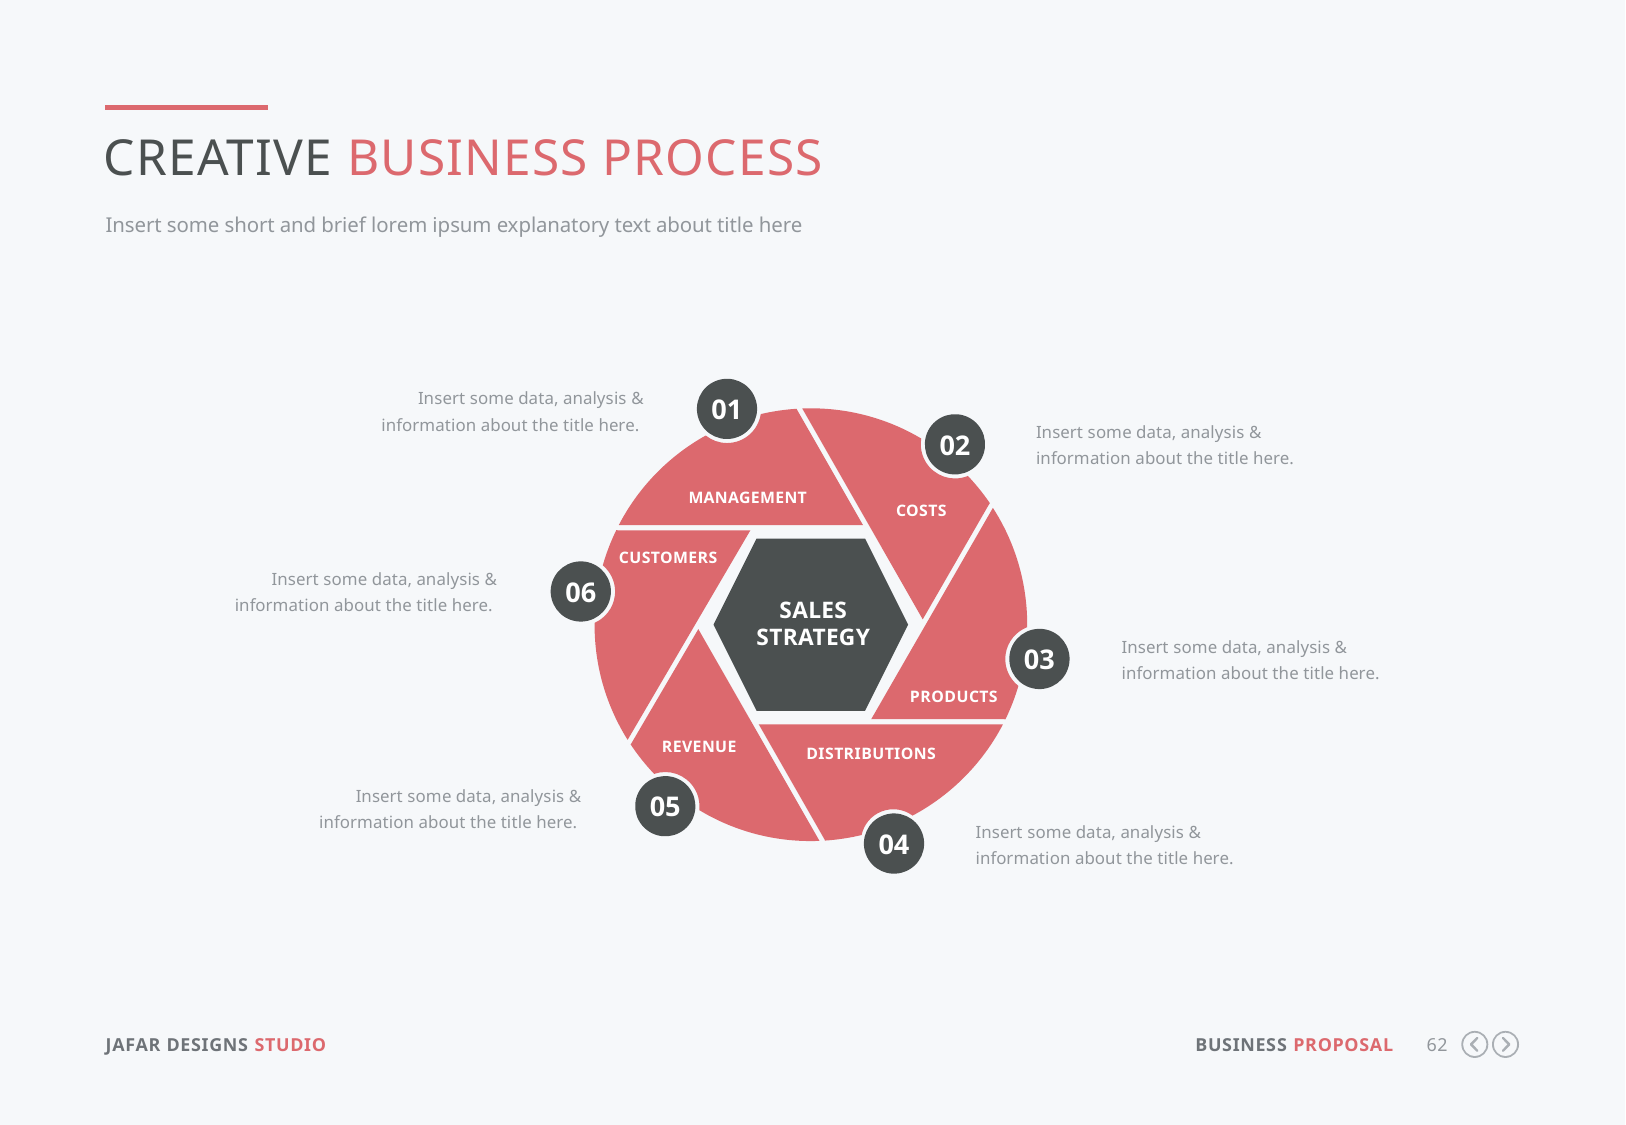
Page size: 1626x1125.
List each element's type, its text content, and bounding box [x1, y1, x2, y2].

text_box Insert some data, analysis & information about the title here. [975, 815, 1260, 868]
text_box [630, 629, 820, 842]
text_box Customers [609, 548, 727, 568]
text_box Insert some data, analysis & information about the title here. [1036, 415, 1321, 469]
text_box [871, 507, 1028, 720]
text_box [758, 724, 1003, 841]
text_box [859, 809, 929, 878]
list Insert some short and brief lorem ipsum explanatory text about title here [105, 209, 1519, 241]
text_box Costs [863, 500, 980, 520]
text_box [921, 410, 989, 479]
text_box Sales strategy [732, 596, 894, 651]
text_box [1007, 626, 1072, 692]
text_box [692, 374, 762, 443]
text_box Insert some data, analysis & information about the title here. [1121, 630, 1406, 683]
text_box Products [895, 686, 1013, 706]
text_box [594, 530, 751, 740]
text_box [802, 408, 990, 620]
text_box Distributions [778, 743, 965, 763]
text_box Insert some data, analysis & information about the title here. [297, 779, 582, 832]
text_box [712, 537, 910, 712]
text_box Insert some data, analysis & information about the title here. [359, 381, 644, 435]
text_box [548, 559, 614, 624]
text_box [631, 772, 700, 841]
text_box [618, 408, 864, 526]
text_box Management [654, 488, 841, 508]
list Creative business process [103, 125, 1518, 188]
text_box Insert some data, analysis & information about the title here. [213, 562, 498, 616]
text_box Revenue [640, 736, 758, 756]
